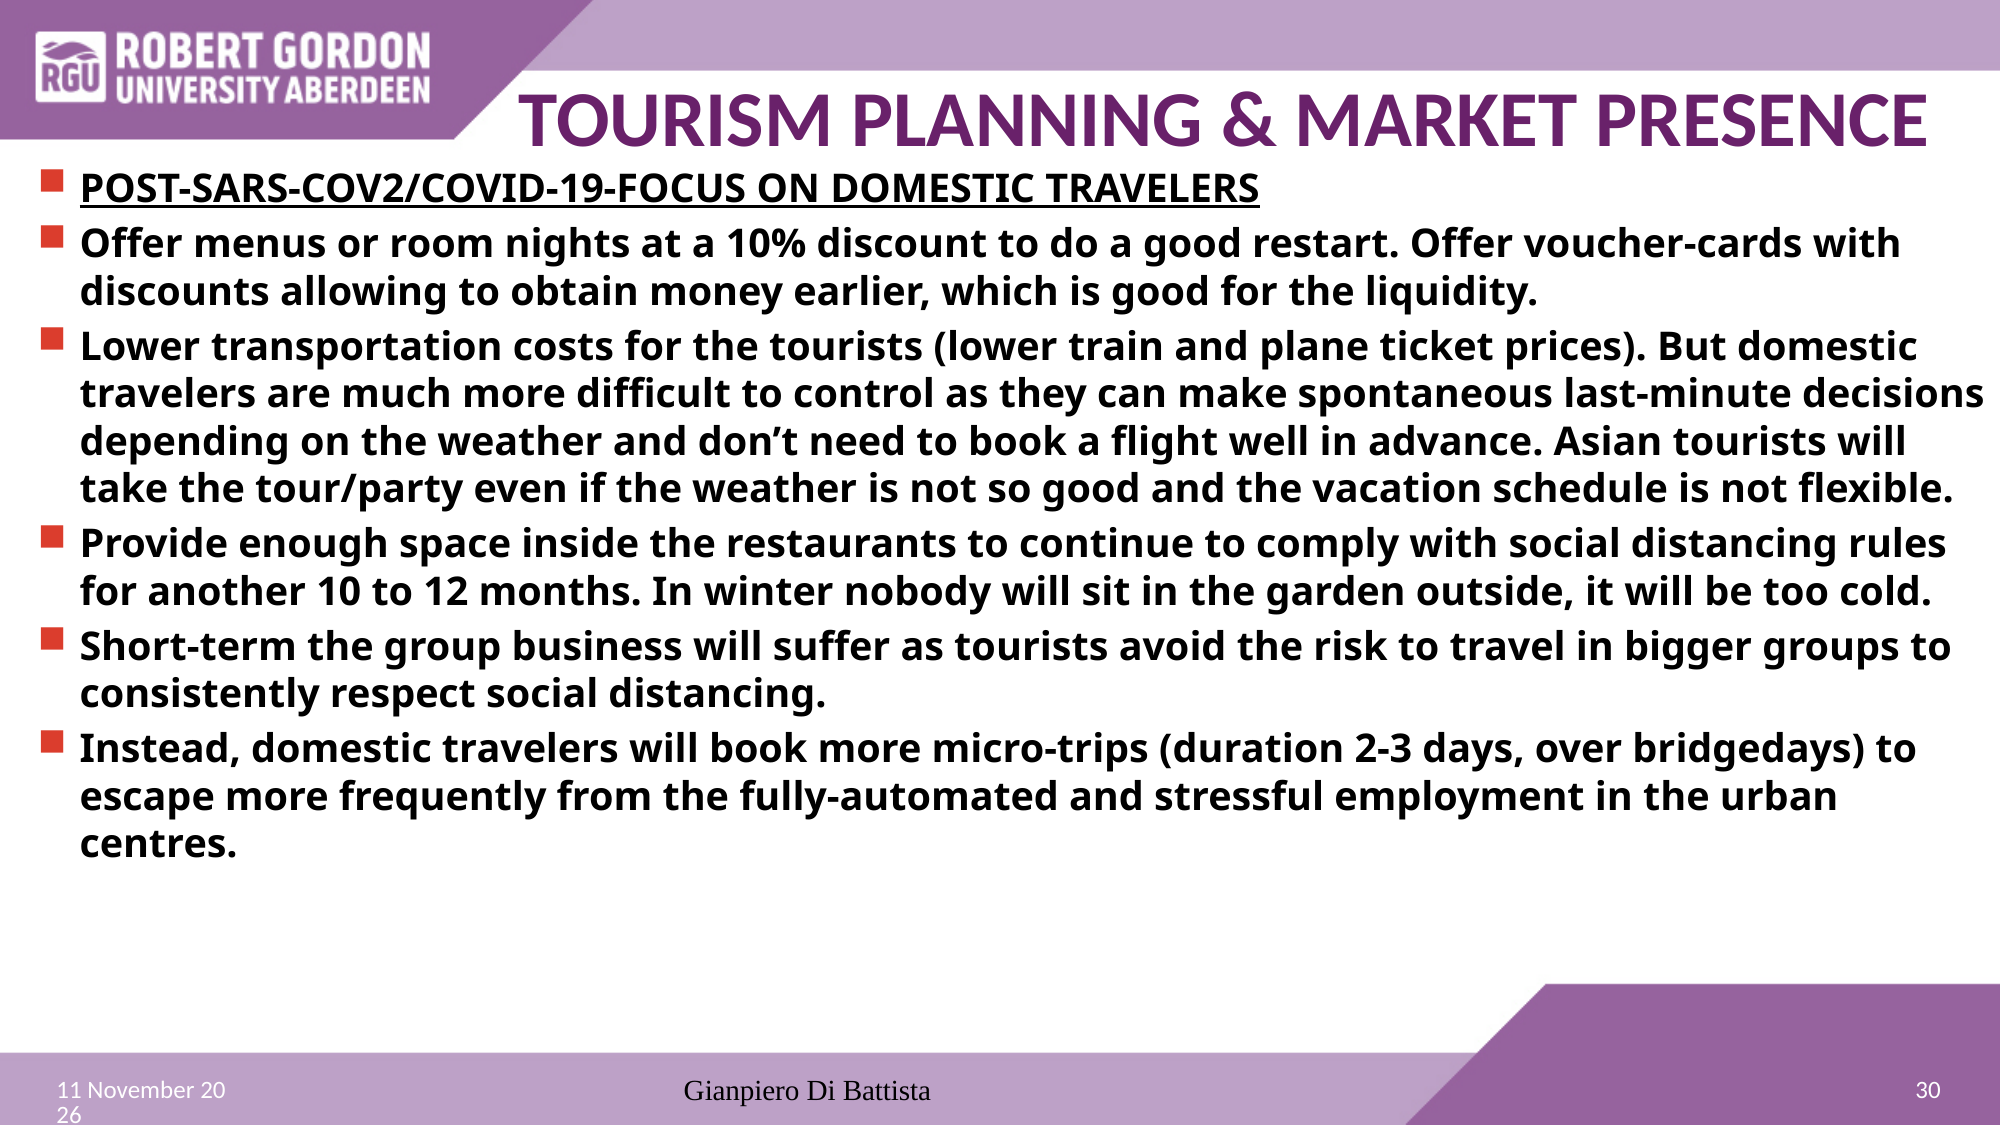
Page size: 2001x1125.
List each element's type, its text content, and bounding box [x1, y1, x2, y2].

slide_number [41, 1058, 250, 1119]
footer Gianpiero Di Battista [284, 1058, 1330, 1119]
slide_number 30 [1412, 1058, 1956, 1119]
picture [0, 0, 2000, 1125]
title TOURISM PLANNING & MARKET PRESENCE [504, 70, 2000, 155]
text_box POST-SARS-COV2/COVID-19-FOCUS ON DOMESTIC TRAVELERS Offer menus or room nights at a 10% discount to do a good restart. Offer voucher-cards with discounts allowing to obtain money earlier, which is good for the liquidity. Lower transportation costs for the tourists (lower train and plane ticket prices). But domestic travelers are much more difficult to control as they can make spontaneous last-minute decisions depending on the weather and don’t need to book a flight well in advance. Asian tourists will take the tour/party even if the weather is not so good and the vacation schedule is not flexible. Provide enough space inside the restaurants to continue to comply with social distancing rules for another 10 to 12 months. In winter nobody will sit in the garden outside, it will be too cold. Short-term the group business will suffer as tourists avoid the risk to travel in bigger groups to consistently respect social distancing. Instead, domestic travelers will book more micro-trips (duration 2-3 days, over bridgedays) to escape more frequently from the fully-automated and stressful employment in the urban centres. [22, 155, 2000, 896]
